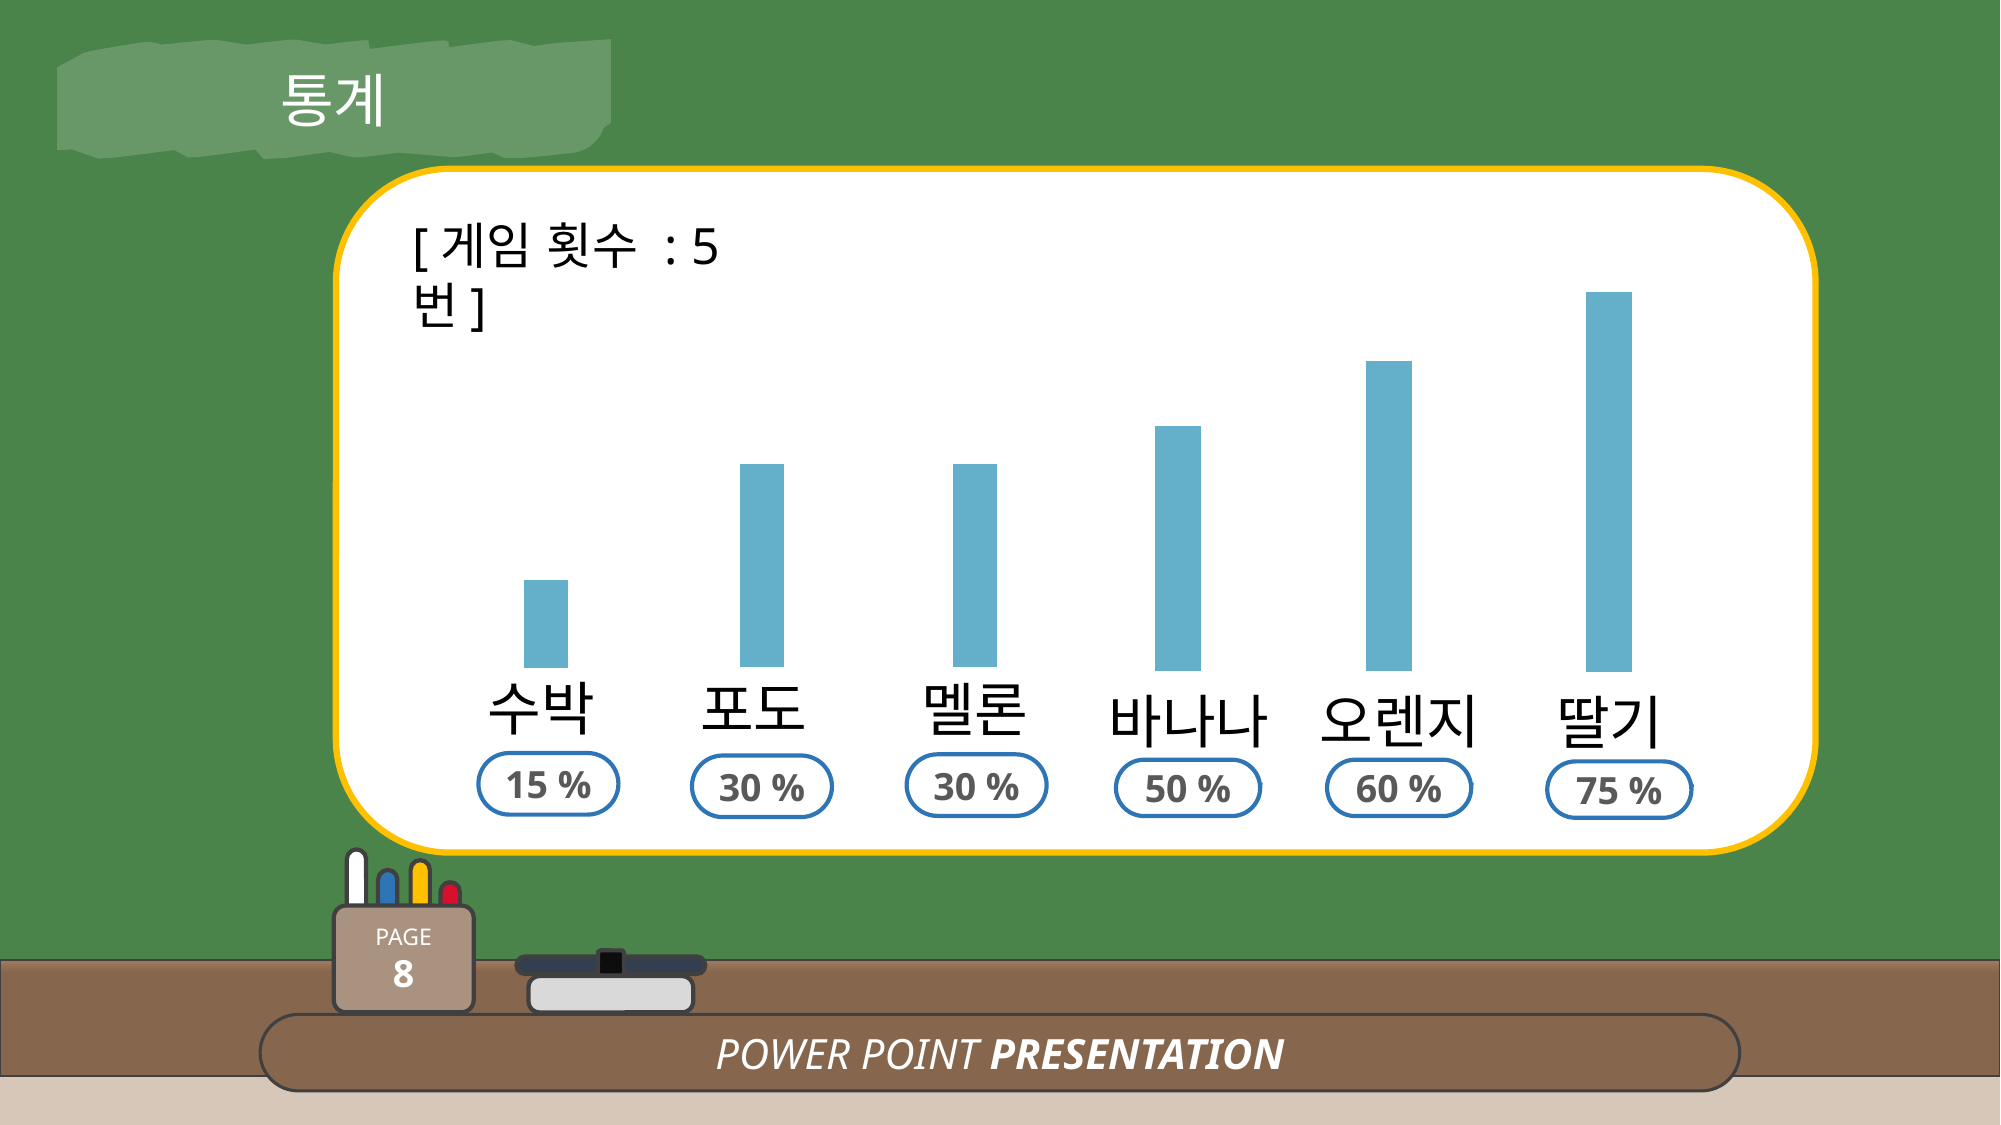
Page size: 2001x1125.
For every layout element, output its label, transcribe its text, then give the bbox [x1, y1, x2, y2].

text_box [1366, 361, 1412, 671]
text_box 30 % [690, 754, 834, 819]
text_box [706, 959, 2000, 1077]
text_box 50 % [1114, 758, 1262, 818]
text_box 오렌지 [1305, 677, 1551, 762]
text_box 75 % [1546, 760, 1693, 819]
text_box [740, 464, 784, 667]
text_box [439, 881, 461, 904]
text_box 바나나 [1093, 677, 1305, 762]
text_box PAGE 8 [332, 904, 475, 1014]
text_box 15 % [477, 751, 620, 816]
text_box [0, 1077, 2000, 1125]
text_box POWER POINT PRESENTATION [259, 1013, 1741, 1092]
text_box [334, 167, 1817, 854]
text_box [345, 848, 368, 904]
text_box [1155, 426, 1201, 671]
text_box [377, 868, 399, 904]
text_box 60 % [1325, 758, 1473, 818]
text_box 통계 [92, 75, 576, 123]
text_box 30 % [905, 753, 1048, 817]
text_box [1586, 292, 1632, 672]
text_box [524, 580, 568, 668]
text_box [516, 950, 706, 1013]
text_box [468, 959, 516, 1013]
text_box 수박 [472, 664, 712, 750]
text_box [0, 959, 340, 1077]
text_box [게임 횟수 : 5번] [397, 207, 784, 342]
text_box 포도 [685, 665, 906, 751]
text_box [953, 464, 997, 667]
text_box 멜론 [906, 665, 1145, 751]
text_box 딸기 [1541, 679, 1787, 764]
text_box [409, 859, 431, 904]
